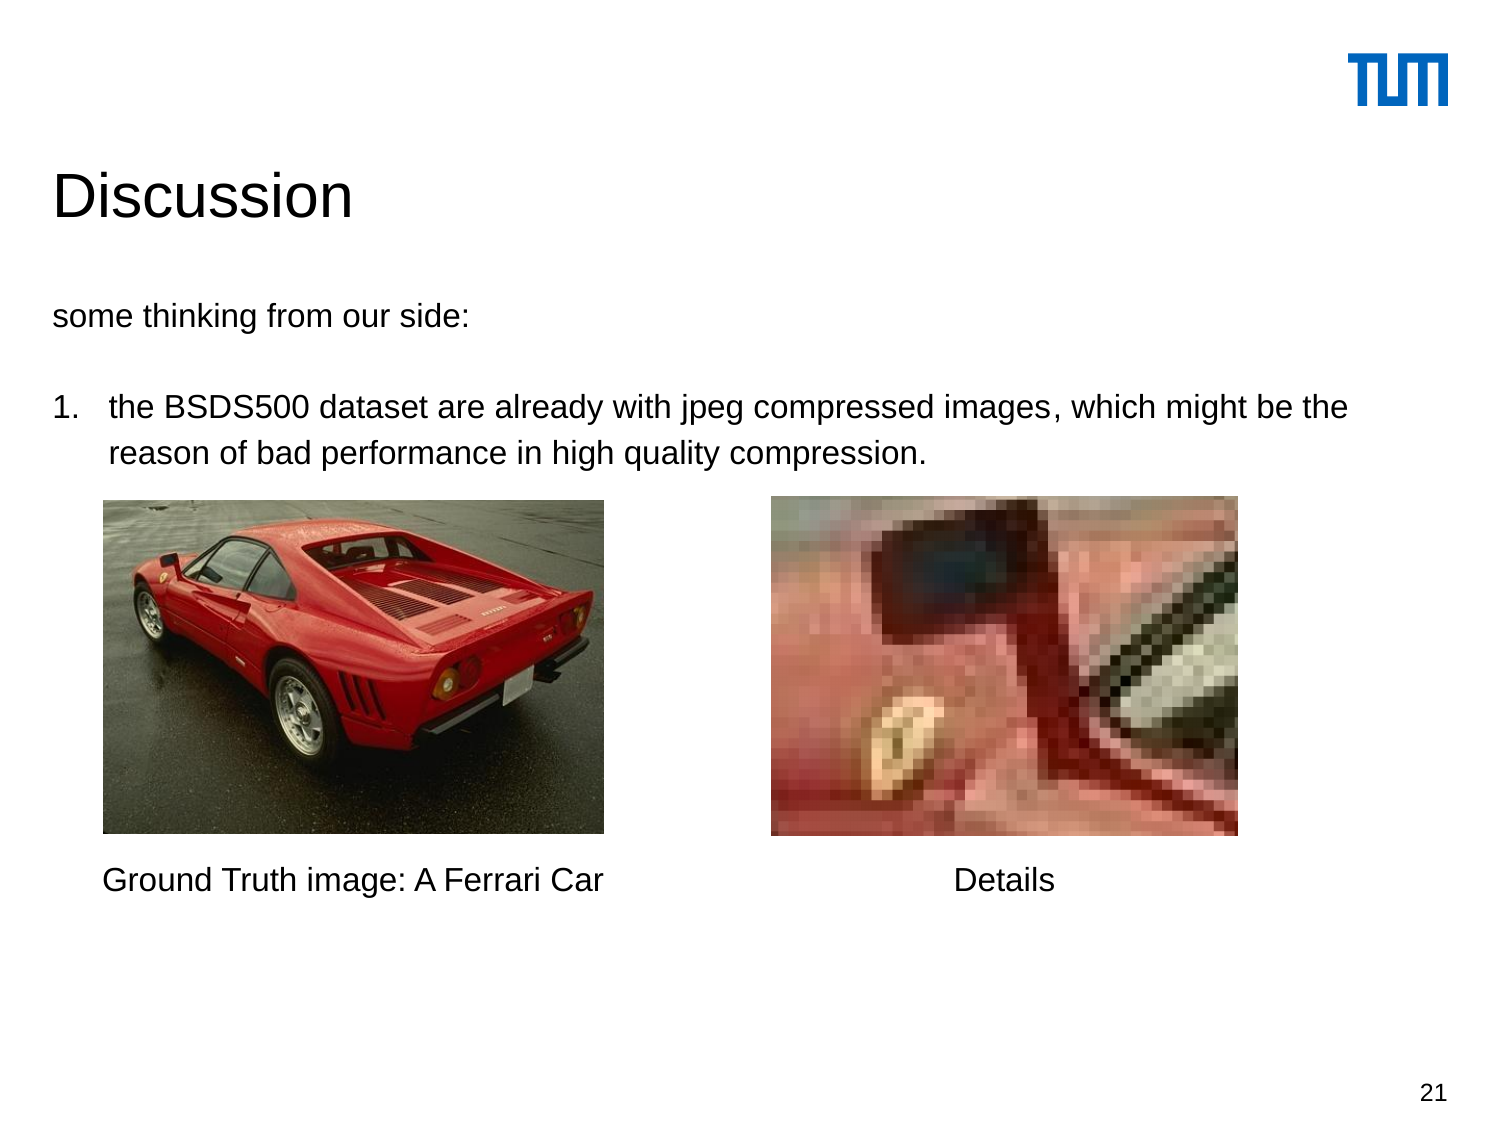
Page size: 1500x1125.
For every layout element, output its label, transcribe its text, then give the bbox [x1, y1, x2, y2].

title Discussion [52, 162, 1449, 231]
list some thinking from our side: the BSDS500 dataset are already with jpeg compressed images, which might be the reason of bad performance in high quality compression. [52, 288, 1449, 1061]
text_box Details [953, 852, 1056, 898]
picture [771, 495, 1239, 837]
slide_number 21 [1111, 1061, 1448, 1122]
picture [103, 500, 604, 834]
text_box Ground Truth image: A Ferrari Car [102, 852, 605, 898]
